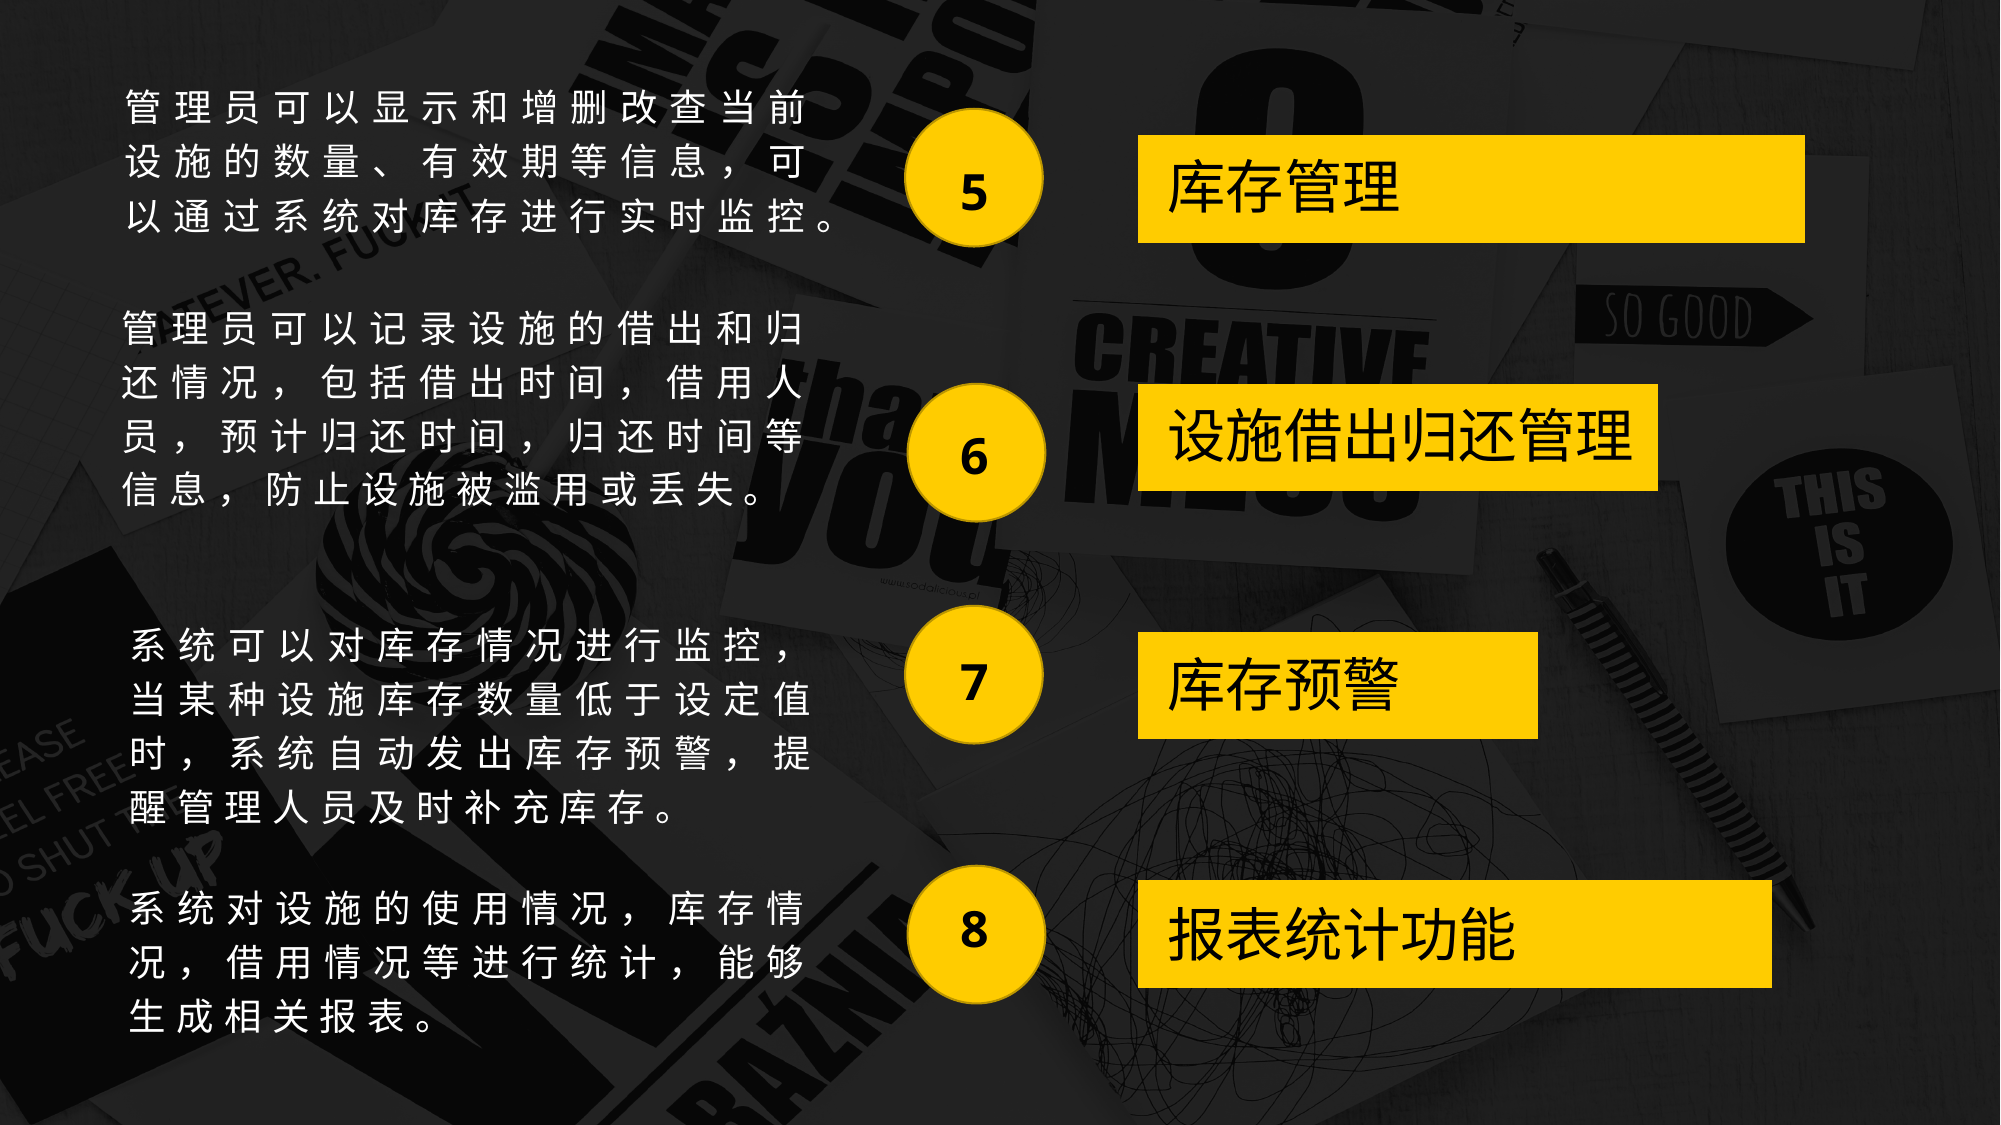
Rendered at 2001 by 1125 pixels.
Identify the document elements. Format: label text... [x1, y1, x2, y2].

text_box [906, 382, 1034, 523]
text_box 管理员可以显示和增删改查当前设施的数量、有效期等信息，可以通过系统对库存进行实时监控。 [109, 68, 832, 245]
text_box 管理员可以记录设施的借出和归还情况，包括借出时间，借用人员，预计归还时间，归还时间等信息，防止设施被滥用或丢失。 [107, 288, 830, 519]
text_box 5 [945, 140, 1123, 228]
chart [1123, 18, 1970, 1062]
text_box 7 [945, 630, 1078, 718]
text_box 8 [945, 878, 1078, 966]
text_box [906, 864, 1039, 1005]
text_box [904, 604, 1029, 745]
text_box 系统可以对库存情况进行监控，当某种设施库存数量低于设定值时，系统自动发出库存预警，提醒管理人员及时补充库存。 [114, 605, 837, 837]
text_box 系统对设施的使用情况，库存情况，借用情况等进行统计，能够生成相关报表。 [113, 868, 830, 1046]
text_box [904, 107, 1033, 248]
text_box 6 [945, 405, 1078, 493]
text_box [0, 0, 2000, 1125]
